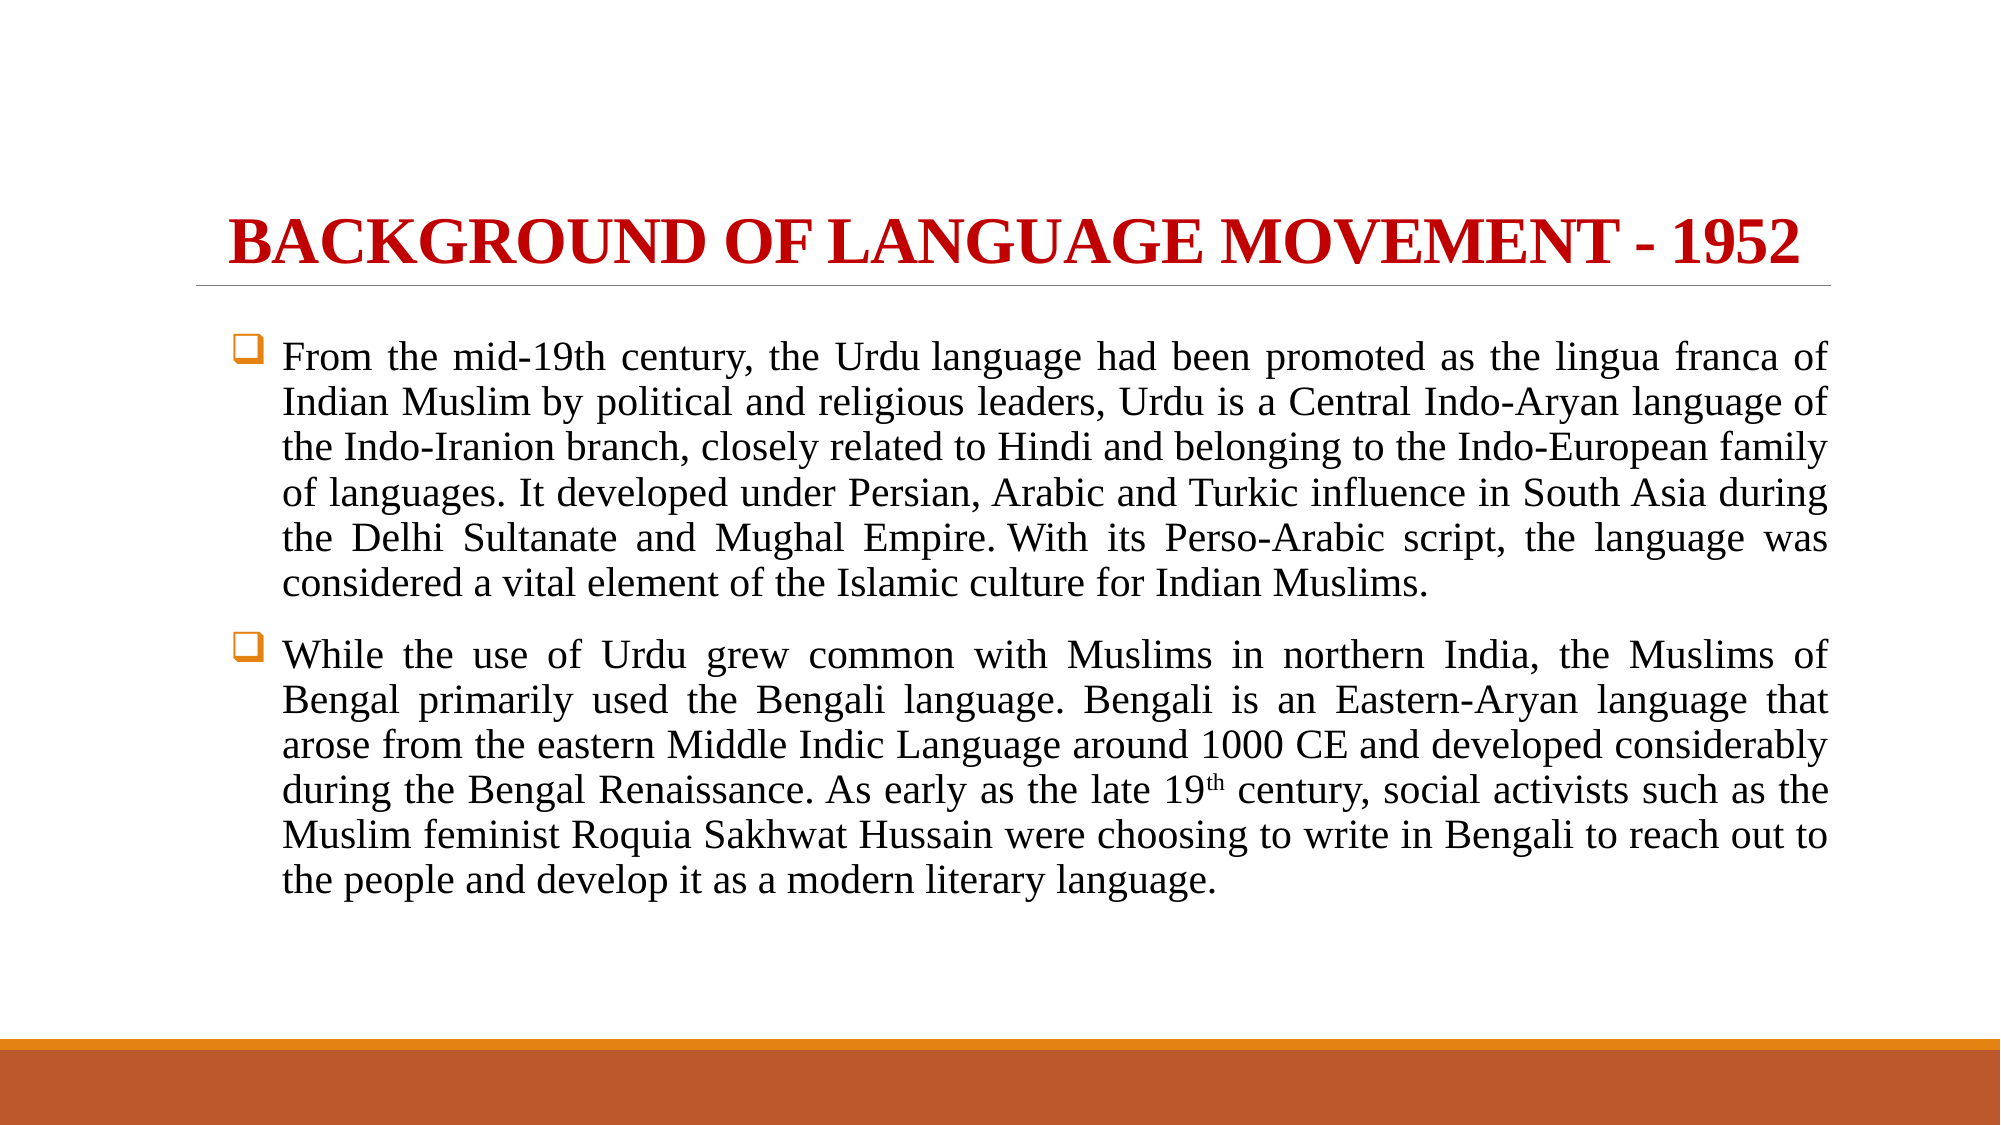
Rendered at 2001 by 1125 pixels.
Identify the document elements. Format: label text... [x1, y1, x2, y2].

title BACKGROUND OF LANGUAGE MOVEMENT - 1952 [180, 149, 1830, 285]
list From the mid-19th century, the Urdu language had been promoted as the lingua franca of Indian Muslim by political and religious leaders, Urdu is a Central Indo-Aryan language of the Indo-Iranion branch, closely related to Hindi and belonging to the Indo-European family of languages. It developed under Persian, Arabic and Turkic influence in South Asia during the Delhi Sultanate and Mughal Empire. With its Perso-Arabic script, the language was considered a vital element of the Islamic culture for Indian Muslims. While the use of Urdu grew common with Muslims in northern India, the Muslims of Bengal primarily used the Bengali language. Bengali is an Eastern-Aryan language that arose from the eastern Middle Indic Language around 1000 CE and developed considerably during the Bengal Renaissance. As early as the late 19th century, social activists such as the Muslim feminist Roquia Sakhwat Hussain were choosing to write in Bengali to reach out to the people and develop it as a modern literary language. [180, 327, 1830, 955]
